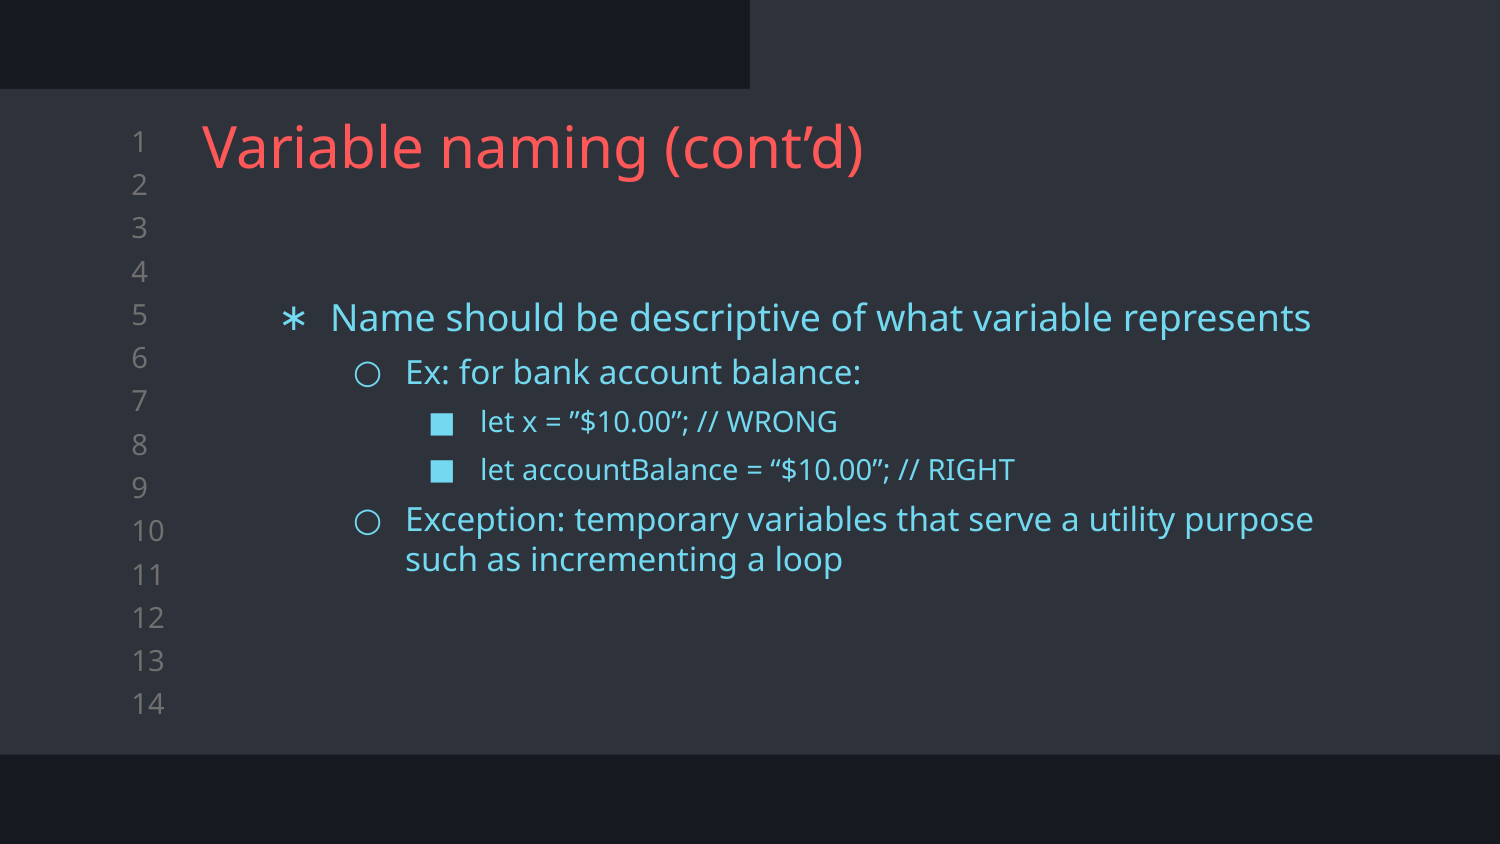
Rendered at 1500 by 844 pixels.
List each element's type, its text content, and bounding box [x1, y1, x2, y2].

title Variable naming (cont’d) [187, 95, 1384, 185]
list Name should be descriptive of what variable represents Ex: for bank account balance: let x = ”$10.00”; // WRONG let accountBalance = “$10.00”; // RIGHT Exception: temporary variables that serve a utility purpose such as incrementing a loop [240, 174, 1384, 735]
